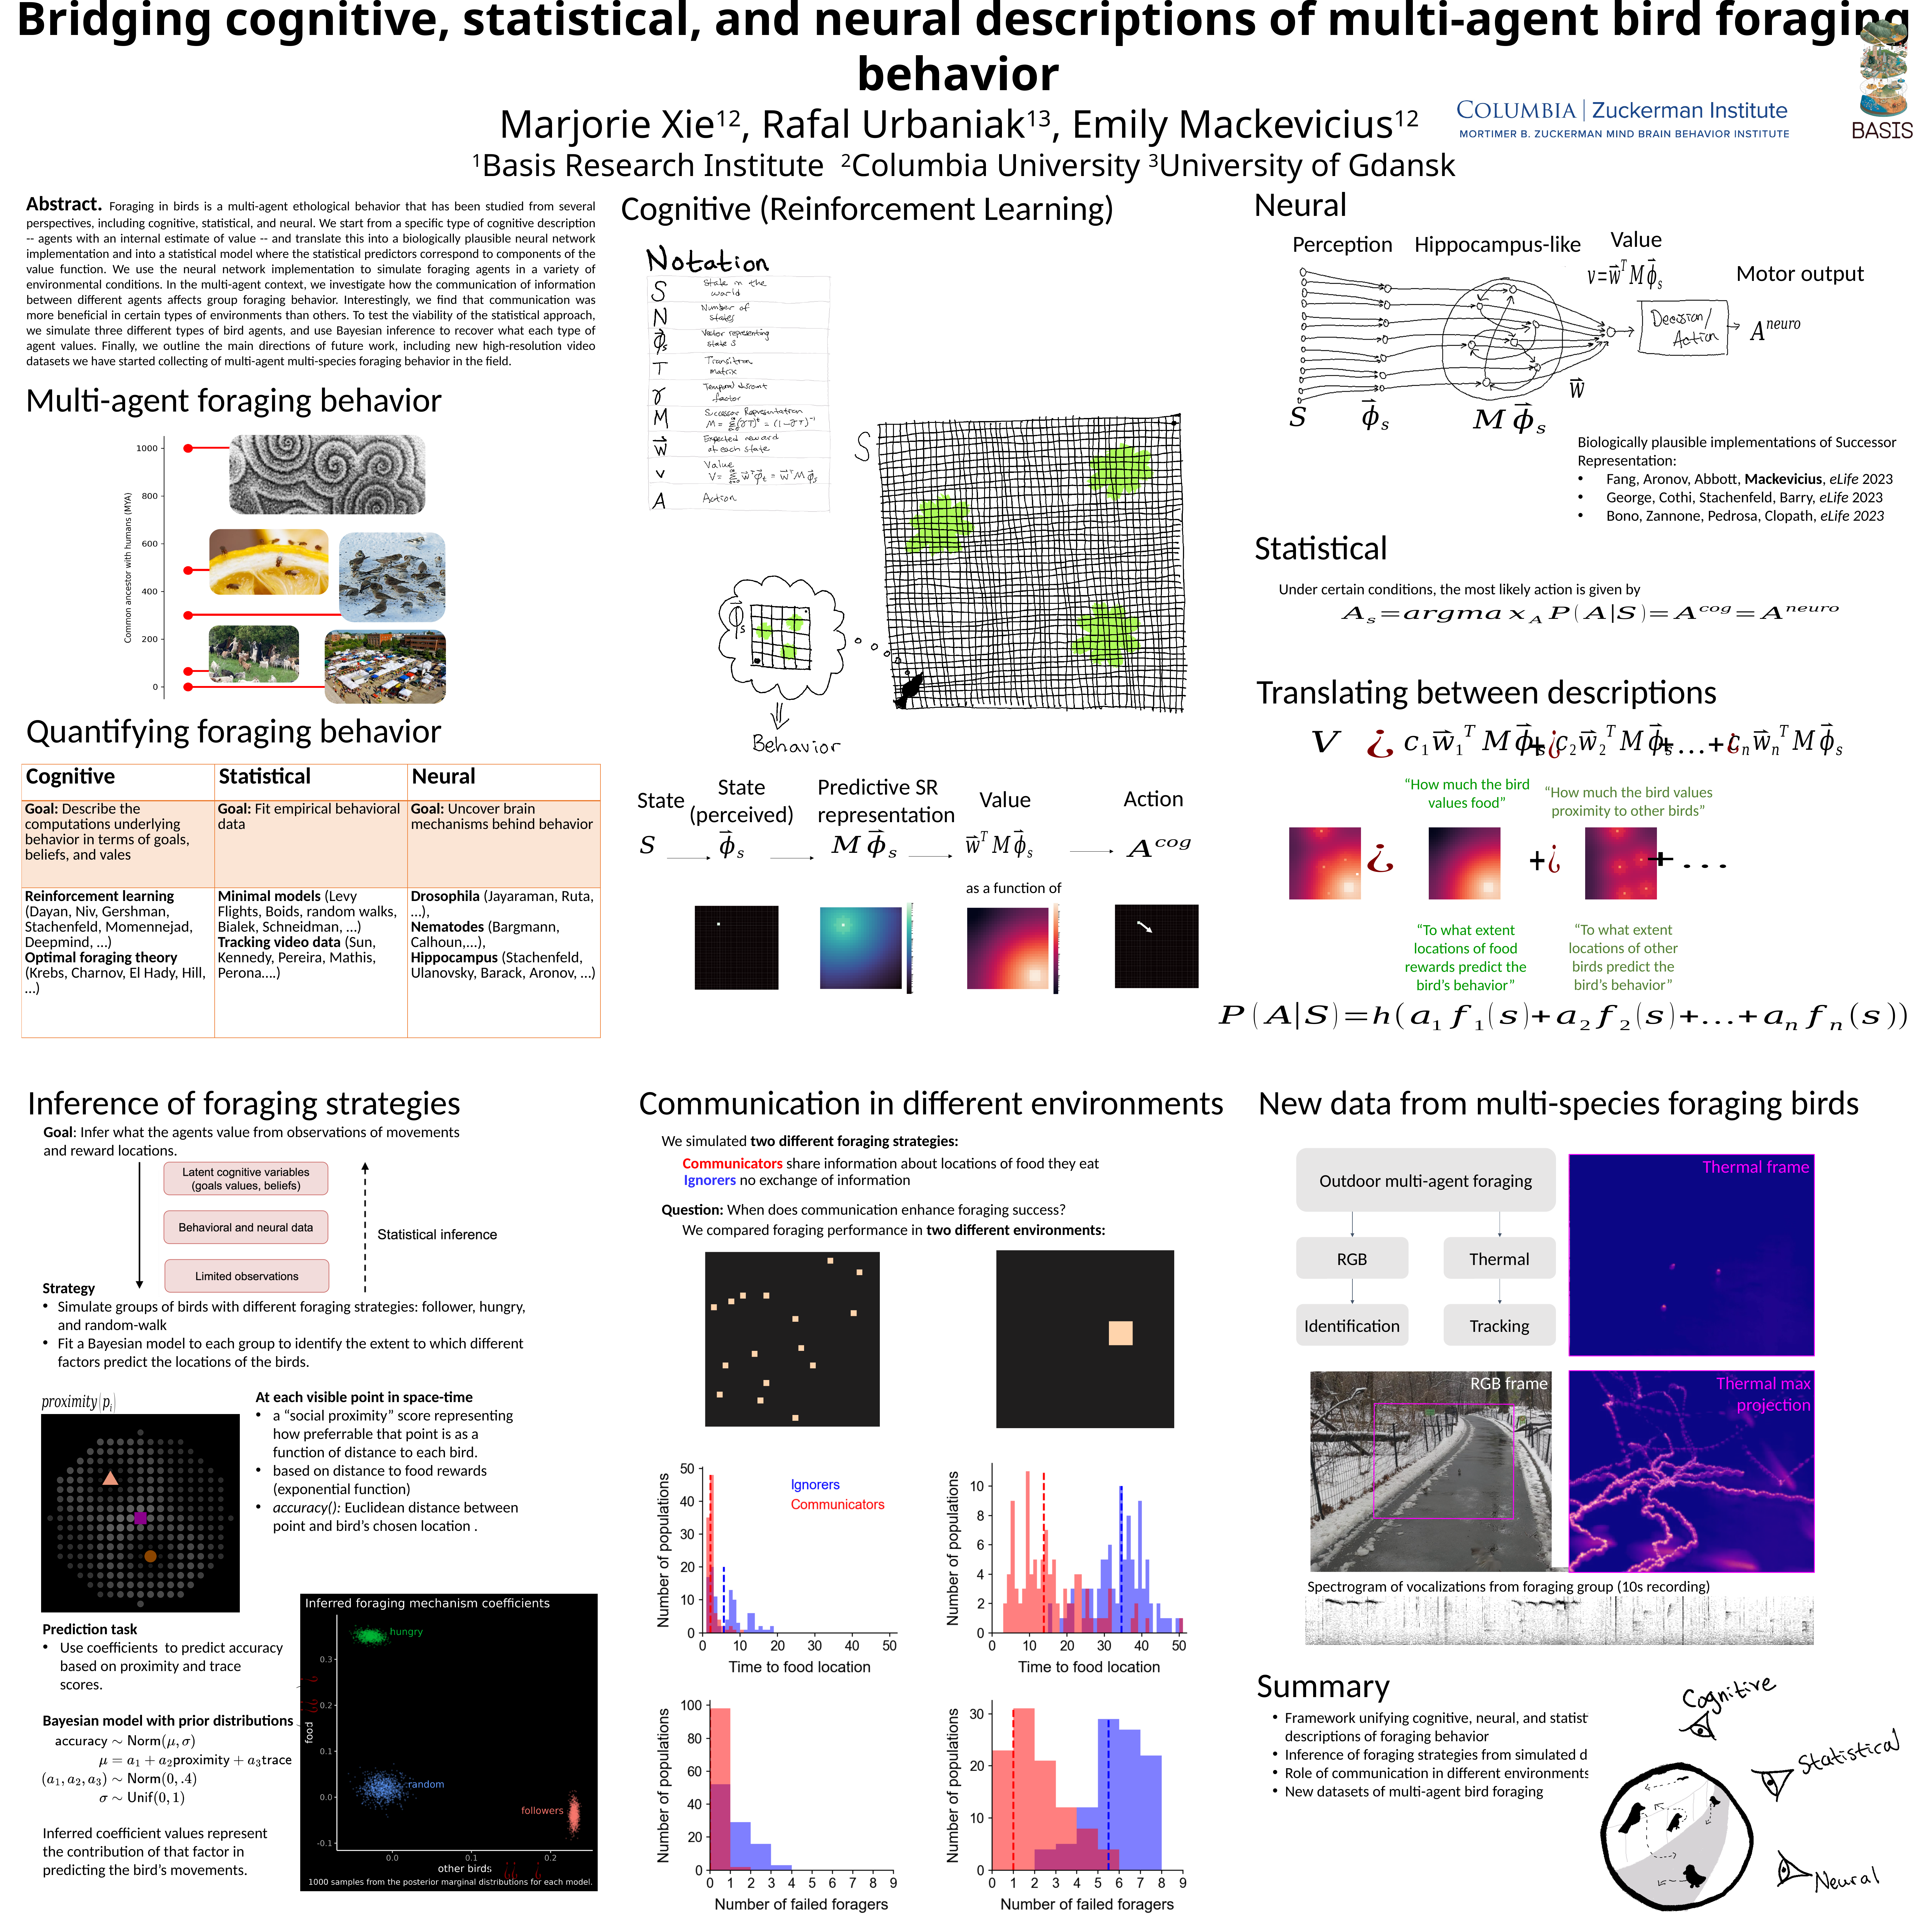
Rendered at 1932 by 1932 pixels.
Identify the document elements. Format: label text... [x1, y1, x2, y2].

table_cell Drosophila (Jayaraman, Ruta, …), Nematodes (Bargmann, Calhoun,...), Hippocampus (Stachenfeld, Ulanovsky, Barack, Aronov, …) [408, 888, 600, 1037]
picture [931, 1447, 1203, 1930]
text_box Quantifying foraging behavior [21, 706, 452, 752]
table_cell Goal: Describe the computations underlying behavior in terms of goals, beliefs, and vales [22, 801, 214, 887]
picture [1305, 1596, 1814, 1645]
text_box Statistical [1250, 523, 1393, 569]
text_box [1275, 222, 1908, 438]
picture [1588, 1670, 1907, 1924]
text_box “How much the bird values proximity to other birds” [1533, 780, 1724, 821]
table_cell Goal: Fit empirical behavioral data [215, 801, 407, 887]
text_box [1414, 814, 1530, 915]
text_box Cognitive (Reinforcement Learning) [616, 183, 1120, 229]
table_header Neural [408, 765, 600, 800]
picture [1457, 98, 1789, 137]
table_cell Goal: Uncover brain mechanisms behind behavior [408, 801, 600, 887]
text_box Abstract. Foraging in birds is a multi-agent ethological behavior that has been studied from several perspectives, including cognitive, statistical, and neural. We start from a specific type of cognitive description -- agents with an internal estimate of value -- and translate this into a biologically plausible neural network implementation and into a statistical model where the statistical predictors correspond to components of the value function. We use the neural network implementation to simulate foraging agents in a variety of environmental conditions. In the multi-agent context, we investigate how the communication of information between different agents affects group foraging behavior. Interestingly, we find that communication was more beneficial in certain types of environments than others. To test the viability of the statistical approach, we simulate three different types of bird agents, and use Bayesian inference to recover what each type of agent values. Finally, we outline the main directions of future work, including new high-resolution video datasets we have started collecting of multi-agent multi-species foraging behavior in the field. [22, 187, 601, 370]
text_box Question: When does communication enhance foraging success? [657, 1197, 1204, 1220]
text_box Inference of foraging strategies [23, 1078, 466, 1124]
text_box Communicators share information about locations of food they eat [678, 1151, 1114, 1174]
text_box Goal: Infer what the agents value from observations of movements and reward locations. [39, 1120, 487, 1161]
picture [41, 1414, 240, 1612]
text_box We simulated two different foraging strategies: [657, 1129, 1003, 1152]
text_box “To what extent locations of food rewards predict the bird’s behavior” [1396, 917, 1536, 996]
table_cell Minimal models (Levy Flights, Boids, random walks, Bialek, Schneidman, …) Tracking video data (Sun, Kennedy, Pereira, Mathis, Perona….) [215, 888, 407, 1037]
table_header Statistical [215, 765, 407, 800]
text_box [1351, 823, 1355, 827]
text_box New data from multi-species foraging birds [1254, 1078, 1865, 1124]
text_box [118, 431, 446, 704]
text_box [1429, 827, 1514, 899]
text_box [1260, 811, 1376, 915]
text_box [633, 769, 1216, 1010]
text_box Ignorers no exchange of information [679, 1167, 995, 1191]
text_box Under certain conditions, the most likely action is given by [1274, 577, 1667, 600]
picture [991, 1244, 1180, 1434]
text_box Biologically plausible implementations of Successor Representation: Fang, Aronov, Abbott, Mackevicius, eLife 2023 George, Cothi, Stachenfeld, Barry, eLife 2023 Bono, Zannone, Pedrosa, Clopath, eLife 2023 [1573, 438, 1907, 545]
picture [1853, 122, 1913, 139]
text_box Bayesian model with prior distributions [38, 1708, 294, 1731]
text_box Framework unifying cognitive, neural, and statistical descriptions of foraging behavior Inference of foraging strategies from simulated data Role of communication in different environments New datasets of multi-agent bird foraging [1268, 1705, 1588, 1820]
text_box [1289, 827, 1361, 899]
table_header Cognitive [22, 765, 214, 800]
text_box “To what extent locations of other birds predict the bird’s behavior” [1561, 917, 1686, 995]
text_box Communication in different environments [635, 1078, 1229, 1124]
text_box [1571, 821, 1686, 915]
picture [41, 1734, 292, 1806]
text_box We compared foraging performance in two different environments: [678, 1217, 1204, 1240]
text_box Spectrogram of vocalizations from foraging group (10s recording) [1303, 1574, 1858, 1597]
text_box Inferred coefficient values represent the contribution of that factor in predicting the bird’s movements. [38, 1821, 277, 1880]
table_cell Reinforcement learning (Dayan, Niv, Gershman, Stachenfeld, Momennejad, Deepmind, …) Optimal foraging theory (Krebs, Charnov, El Hady, Hill, …) [22, 888, 214, 1037]
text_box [1585, 827, 1670, 899]
text_box “How much the bird values food” [1400, 772, 1535, 814]
picture [132, 1154, 515, 1299]
text_box Strategy Simulate groups of birds with different foraging strategies: follower, hungry, and random-walk Fit a Bayesian model to each group to identify the extent to which different factors predict the locations of the birds. [38, 1276, 542, 1391]
text_box Neural [1250, 179, 1352, 225]
text_box Summary [1252, 1660, 1395, 1706]
picture [641, 1447, 914, 1930]
text_box Multi-agent foraging behavior [21, 375, 447, 421]
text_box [1289, 1148, 1815, 1594]
picture [700, 1246, 885, 1432]
text_box Translating between descriptions [1252, 667, 1722, 713]
text_box [1351, 899, 1355, 904]
picture [1858, 19, 1907, 119]
text_box Bridging cognitive, statistical, and neural descriptions of multi-agent bird foraging behavior Marjorie Xie12, Rafal Urbaniak13, Emily Mackevicius12 1Basis Research Institute 2Columbia University 3University of Gdansk [0, 4, 1928, 168]
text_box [294, 1594, 598, 1891]
picture [638, 237, 1192, 760]
